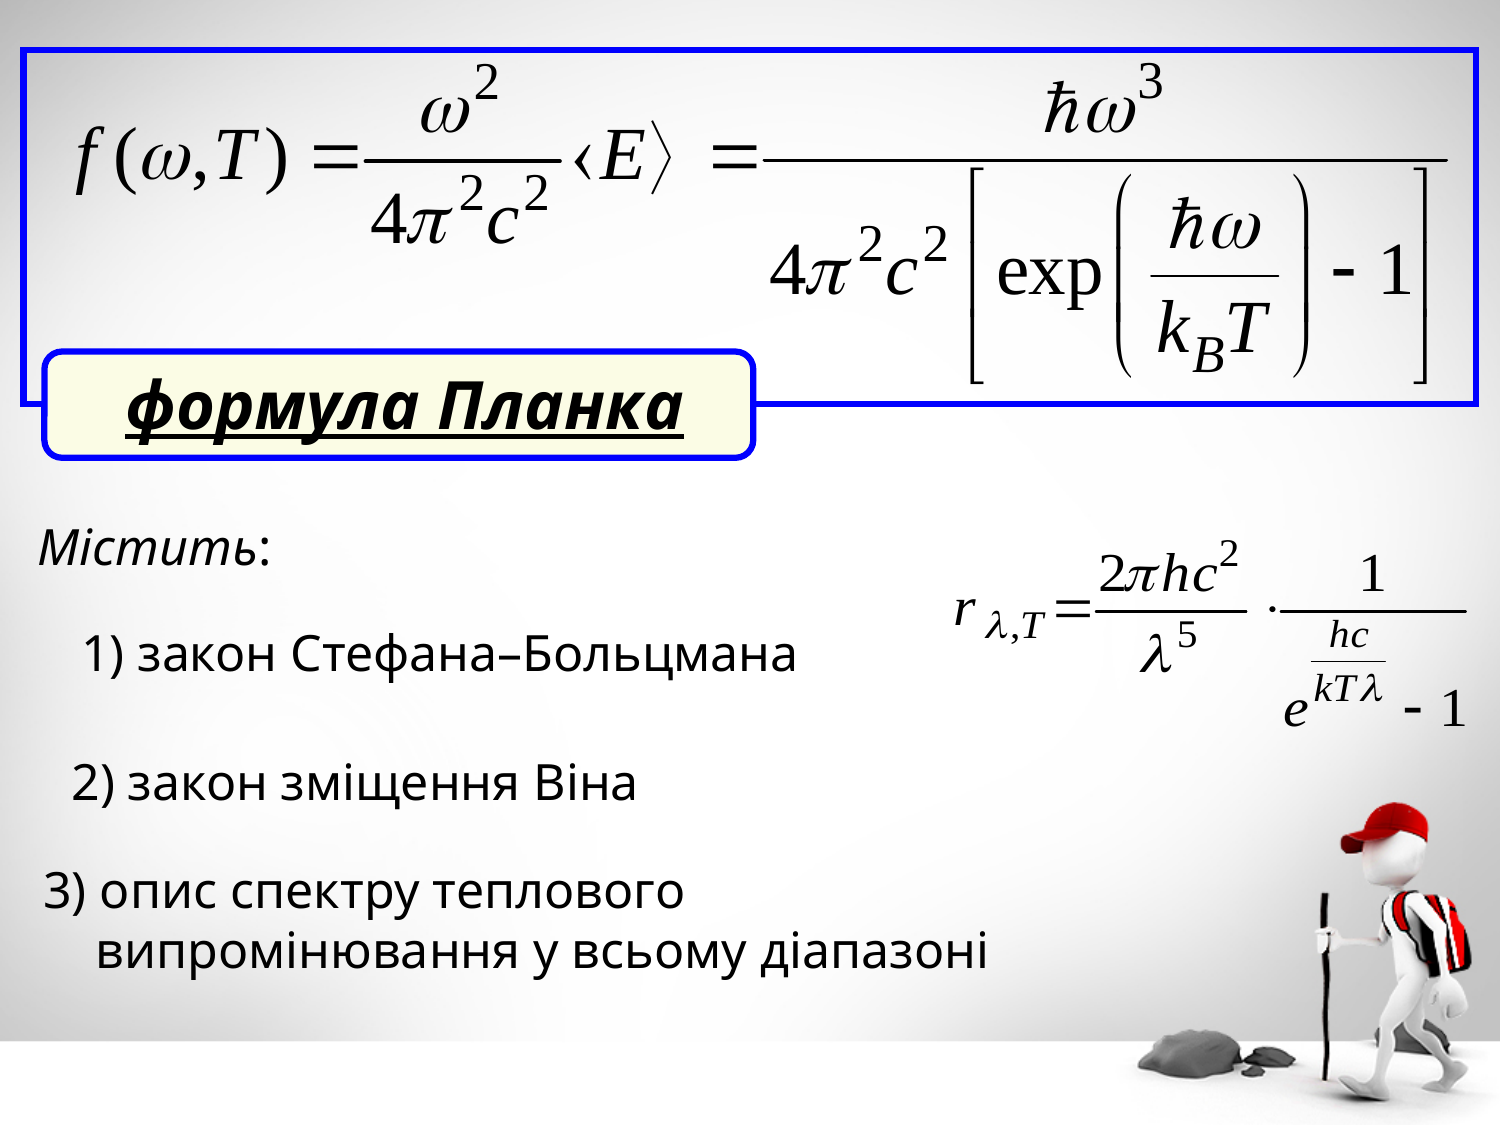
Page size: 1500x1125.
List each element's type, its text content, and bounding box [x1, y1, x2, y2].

picture [0, 0, 1500, 1125]
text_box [23, 49, 1477, 459]
text_box Містить: [23, 508, 287, 583]
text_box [702, 51, 1451, 390]
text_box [57, 52, 680, 251]
text_box 1) закон Стефана–Больцмана [66, 614, 814, 689]
text_box 3) опис спектру теплового випромінювання у всьому діапазоні [28, 851, 1423, 987]
text_box 2) закон зміщення Віна [56, 742, 654, 818]
